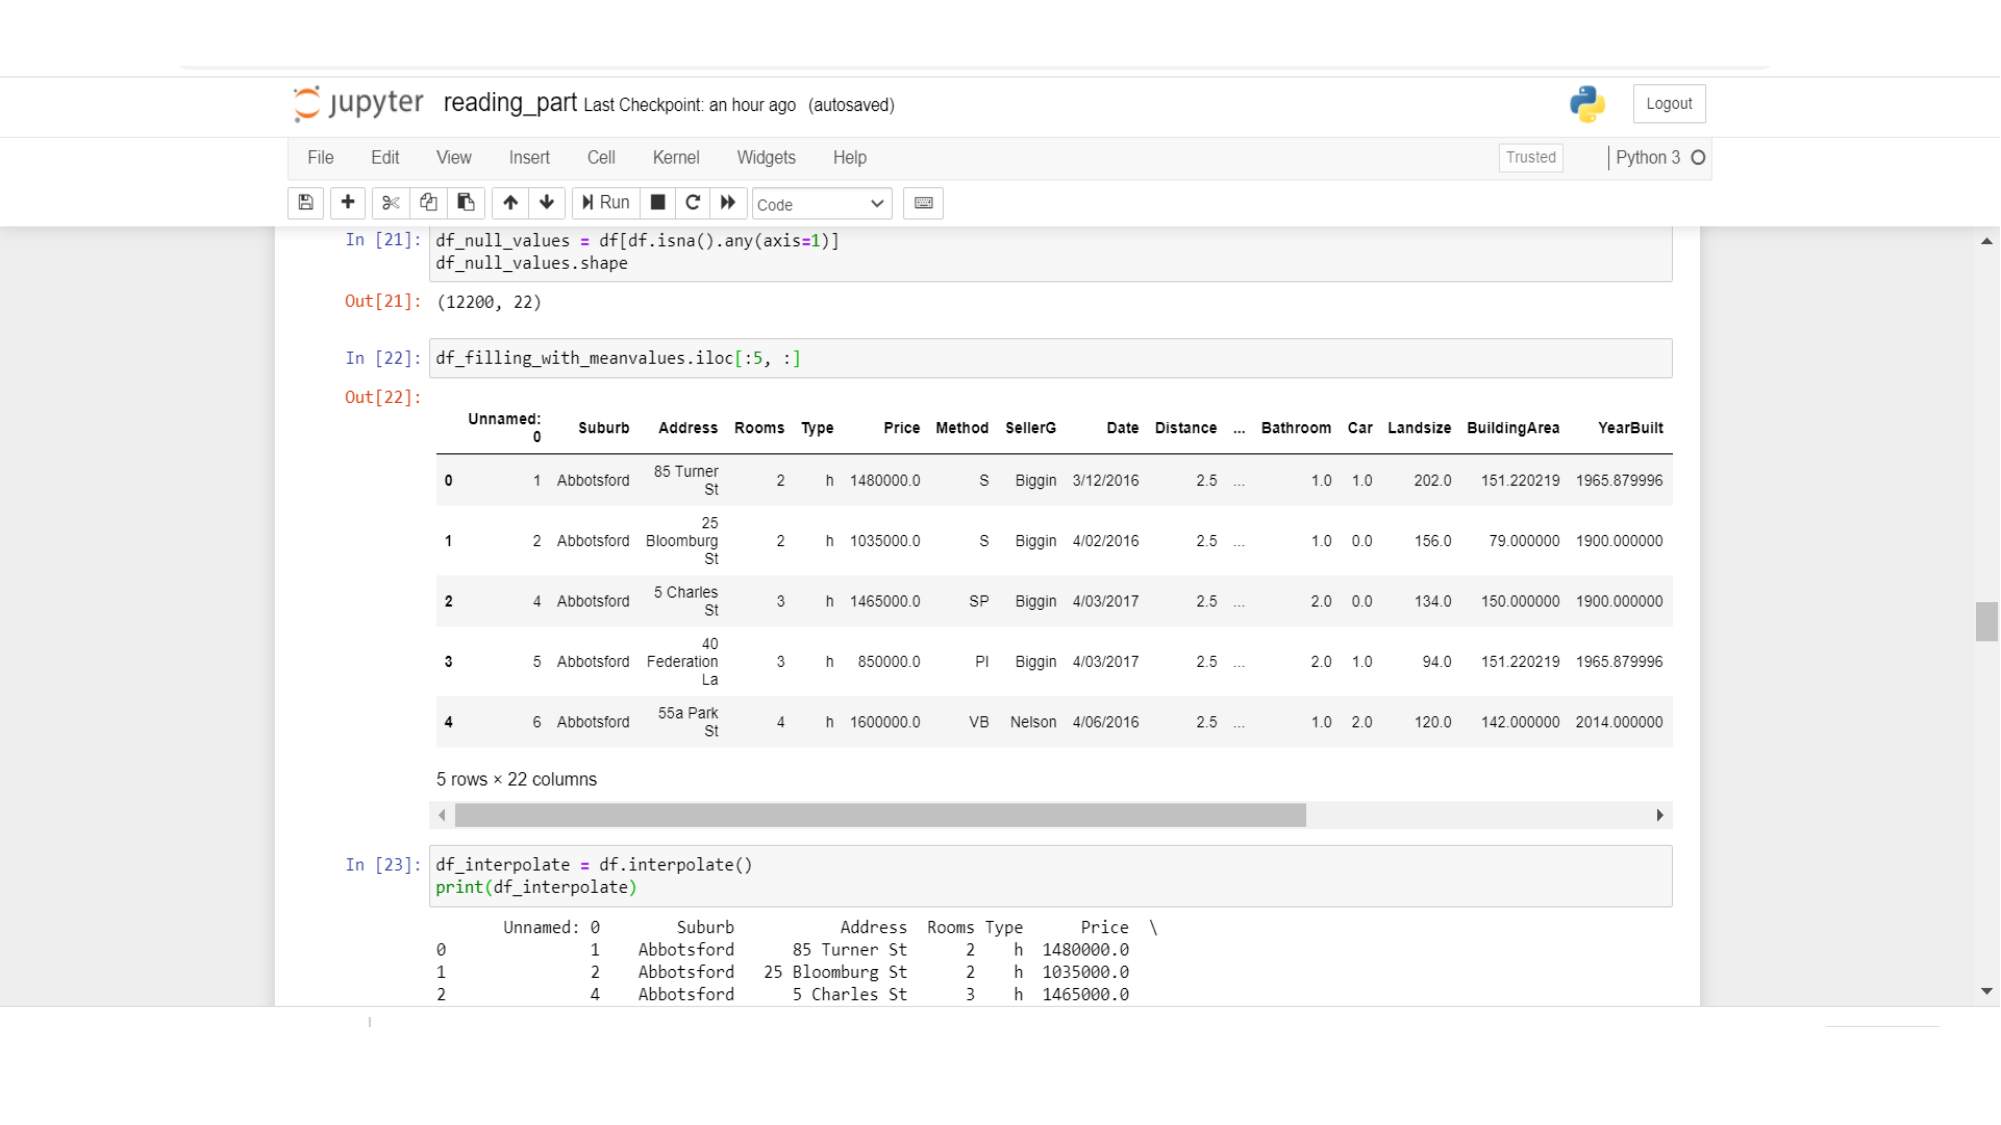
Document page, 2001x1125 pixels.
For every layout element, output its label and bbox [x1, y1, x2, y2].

picture [0, 66, 2000, 1027]
